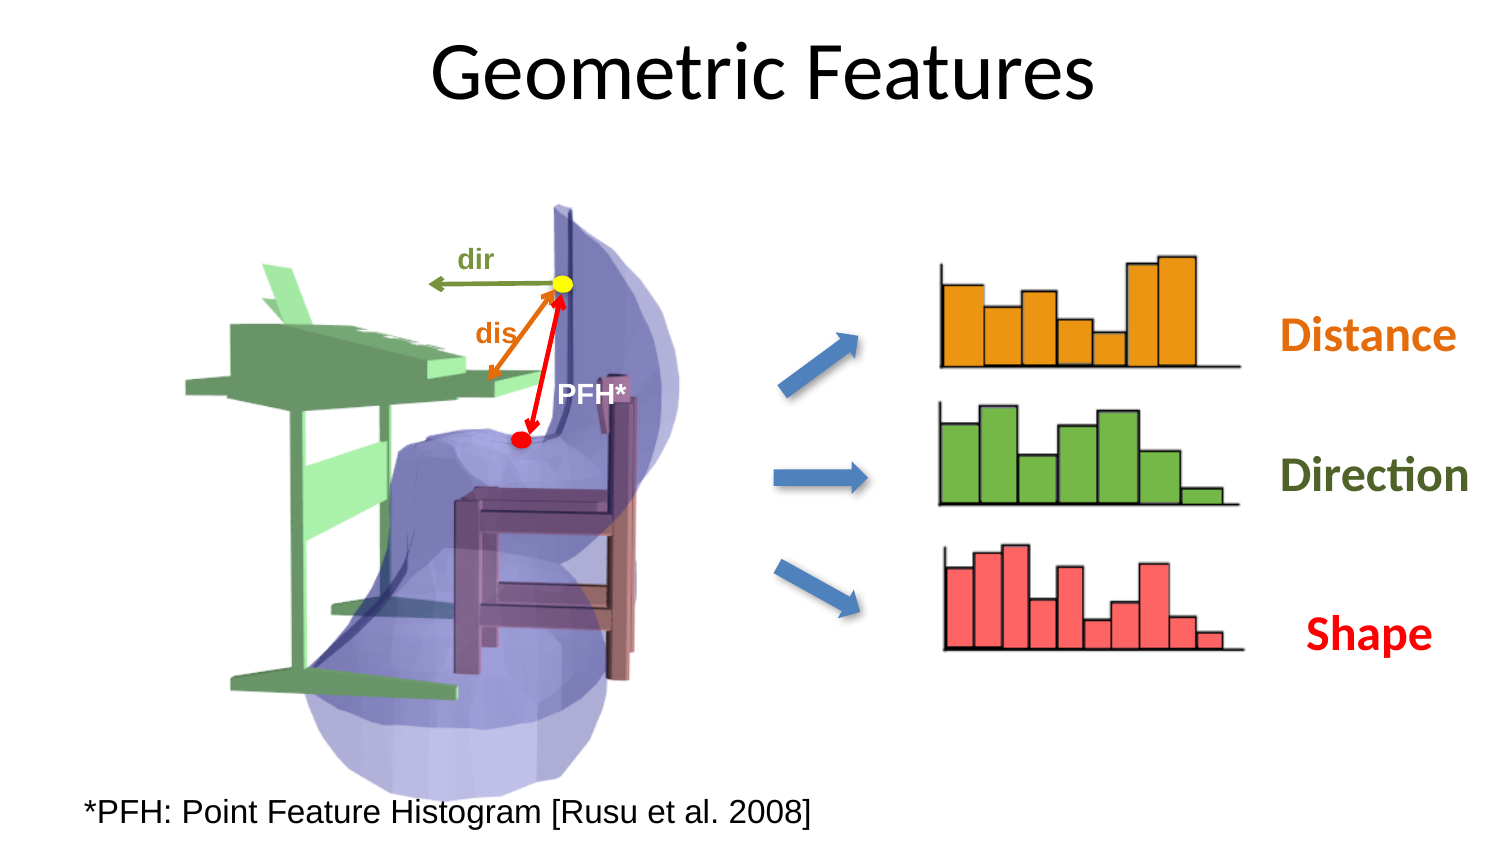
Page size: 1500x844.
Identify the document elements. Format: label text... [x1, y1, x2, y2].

text_box *PFH: Point Feature Histogram [Rusu et al. 2008] [69, 782, 828, 838]
text_box Geometric Features [88, 8, 1439, 149]
picture [159, 194, 715, 819]
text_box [450, 293, 506, 381]
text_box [771, 219, 1498, 681]
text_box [510, 292, 644, 449]
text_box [428, 232, 553, 285]
